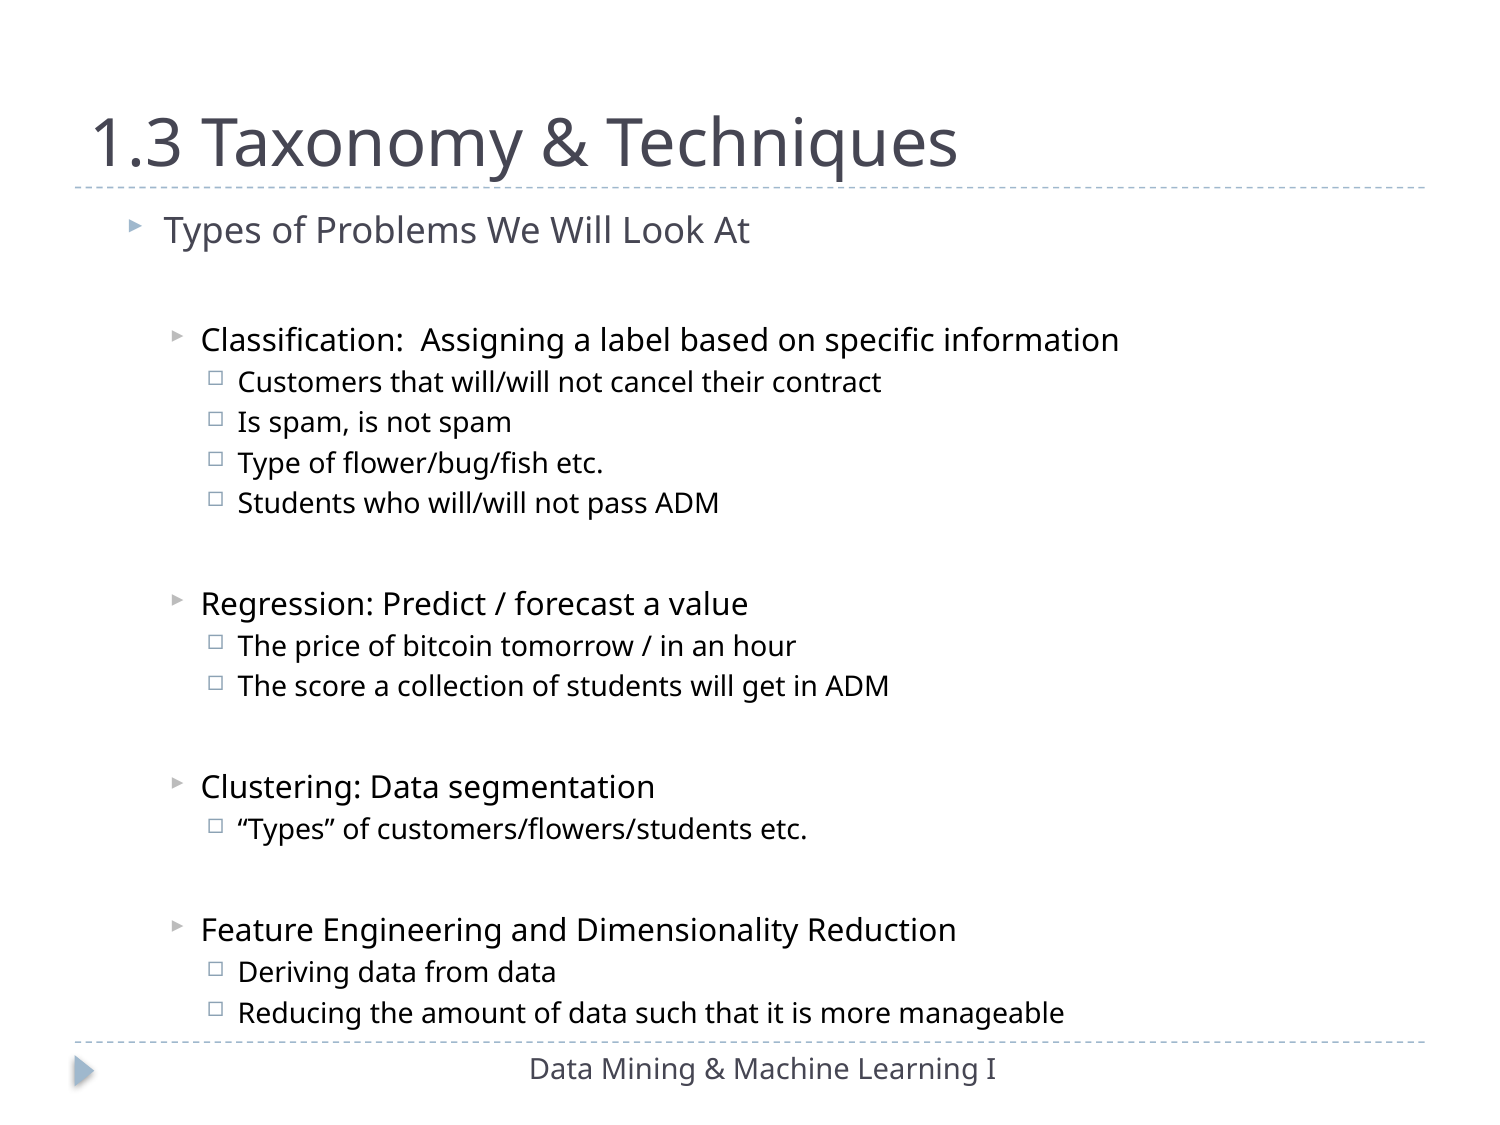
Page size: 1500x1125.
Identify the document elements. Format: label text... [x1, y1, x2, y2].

title 1.3 Taxonomy & Techniques [75, 24, 1425, 188]
list Types of Problems We Will Look At Classification: Assigning a label based on specific information Customers that will/will not cancel their contract Is spam, is not spam Type of flower/bug/fish etc. Students who will/will not pass ADM Regression: Predict / forecast a value The price of bitcoin tomorrow / in an hour The score a collection of students will get in ADM Clustering: Data segmentation “Types” of customers/flowers/students etc. Feature Engineering and Dimensionality Reduction Deriving data from data Reducing the amount of data such that it is more manageable [75, 200, 1425, 1043]
footer Data Mining & Machine Learning I [475, 1042, 1051, 1103]
